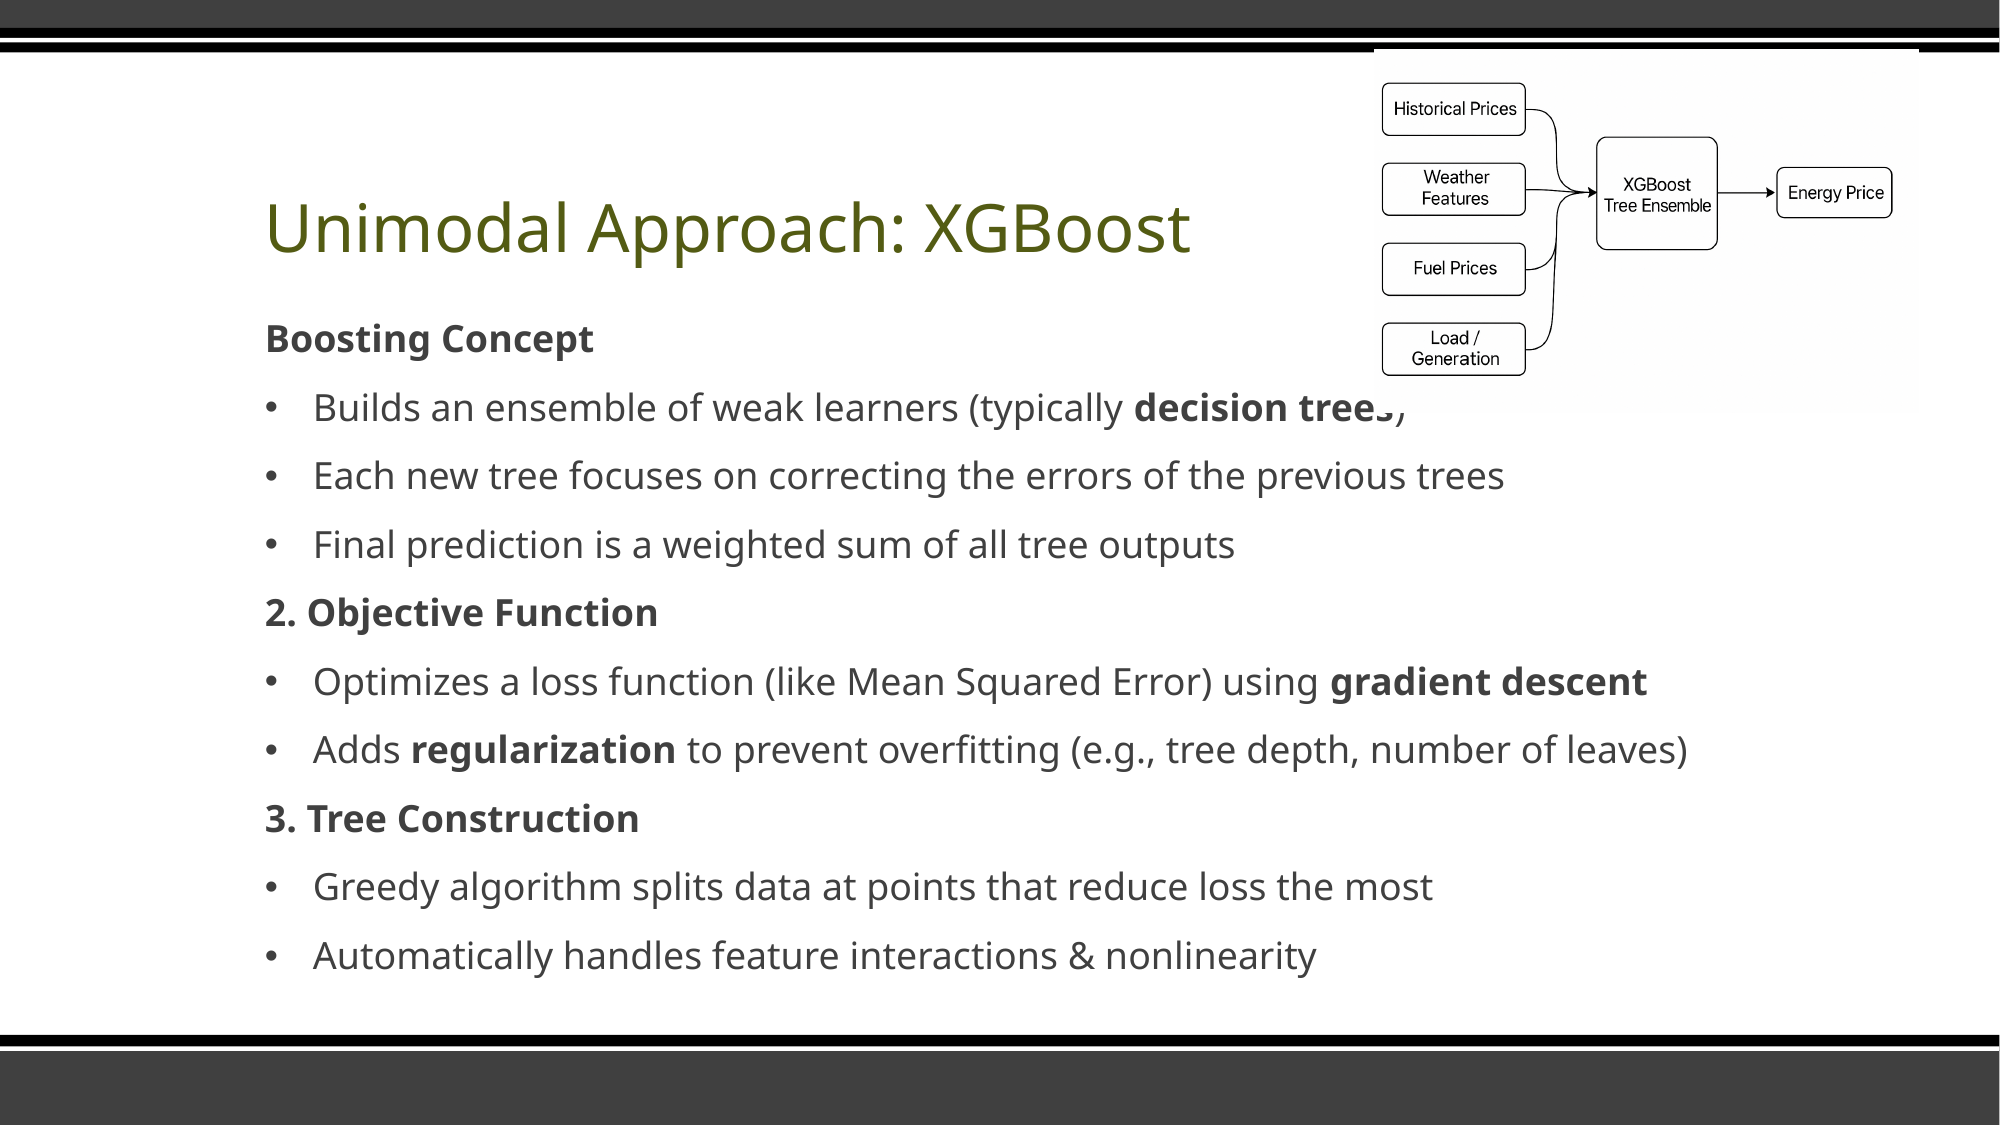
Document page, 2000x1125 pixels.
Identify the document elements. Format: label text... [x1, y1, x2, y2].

picture [1374, 49, 1919, 413]
list Boosting Concept Builds an ensemble of weak learners (typically decision trees) Each new tree focuses on correcting the errors of the previous trees Final prediction is a weighted sum of all tree outputs 2. Objective Function Optimizes a loss function (like Mean Squared Error) using gradient descent Adds regularization to prevent overfitting (e.g., tree depth, number of leaves) 3. Tree Construction Greedy algorithm splits data at points that reduce loss the most Automatically handles feature interactions & nonlinearity [249, 312, 1750, 988]
title Unimodal Approach: XGBoost [249, 99, 1371, 275]
